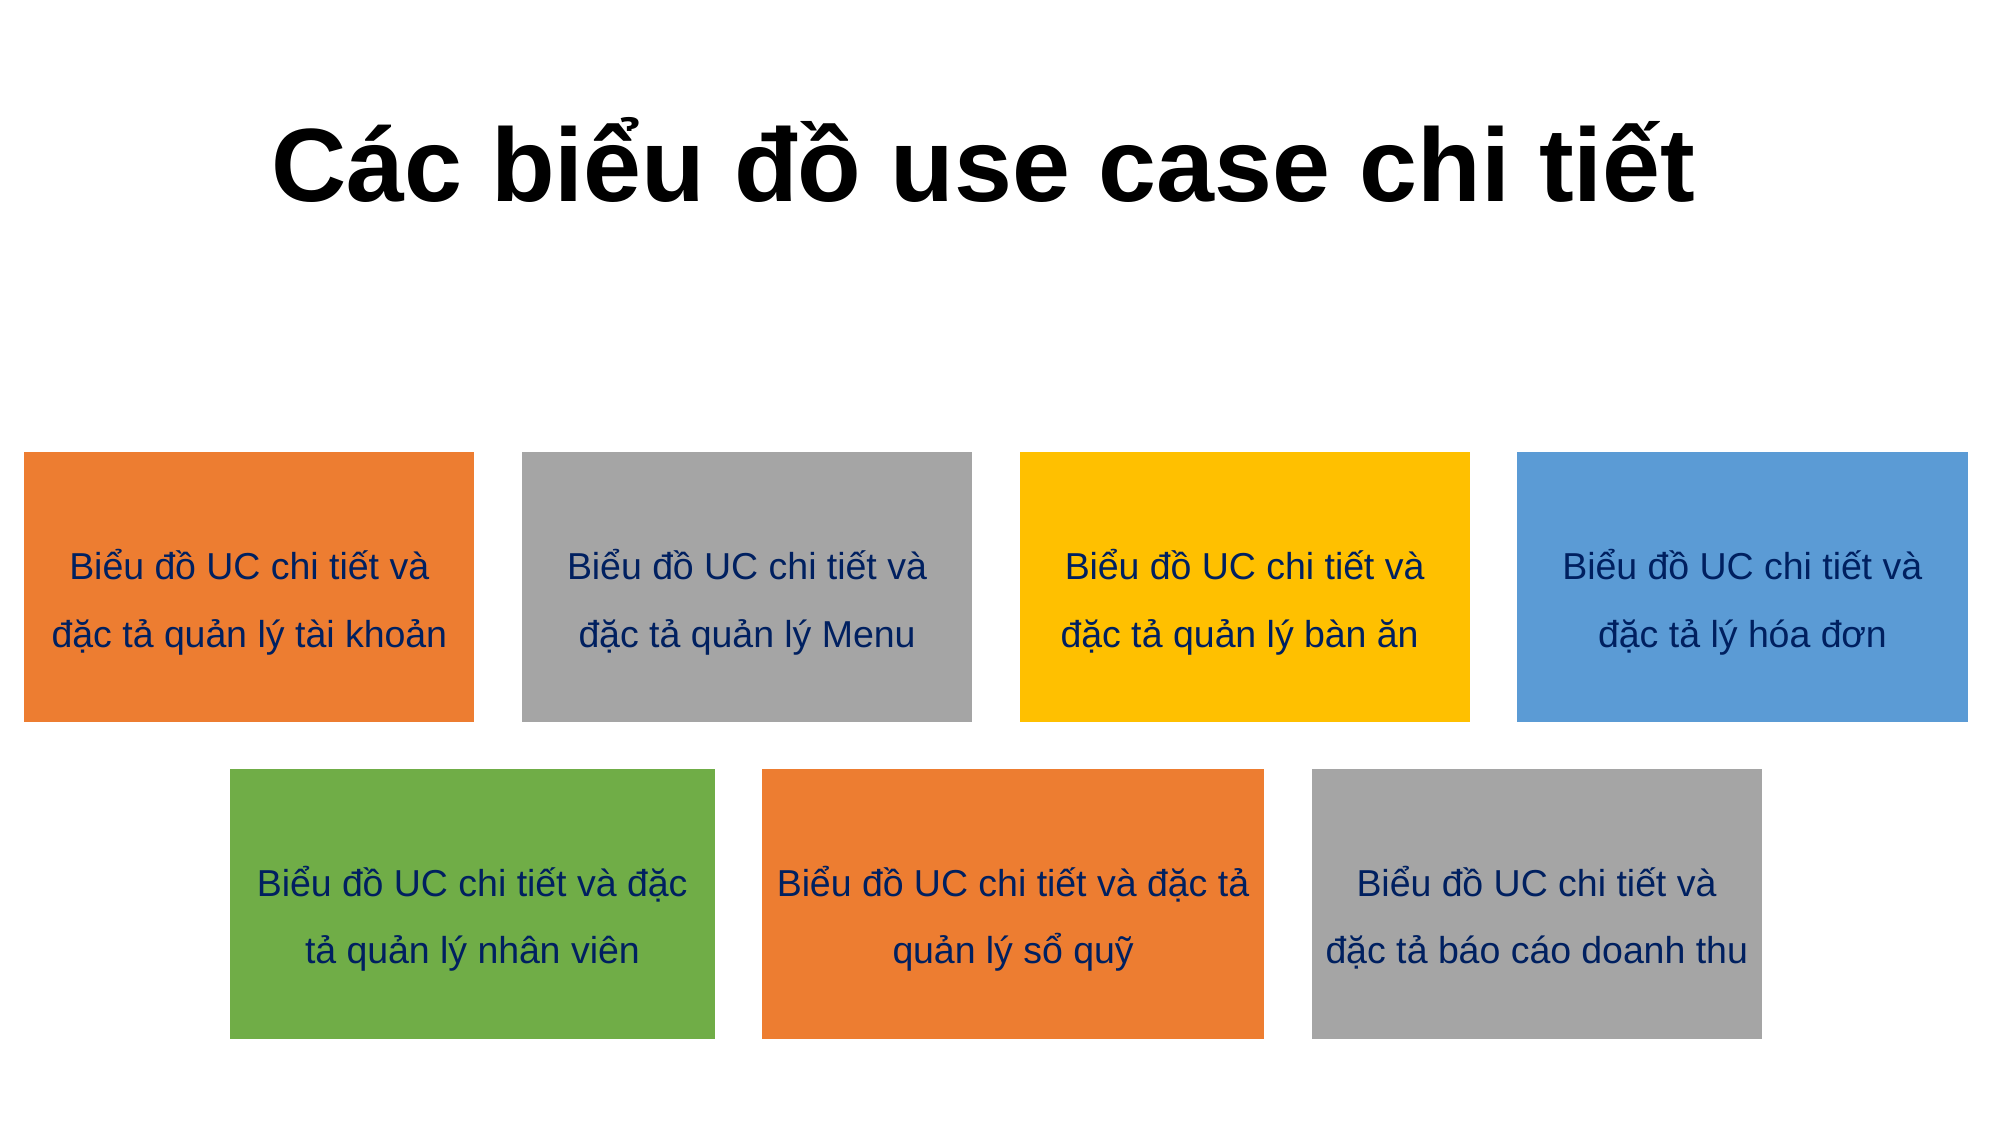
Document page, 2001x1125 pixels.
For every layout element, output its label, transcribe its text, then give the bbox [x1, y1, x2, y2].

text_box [22, 409, 1970, 1082]
title Các biểu đồ use case chi tiết [92, 98, 1876, 357]
